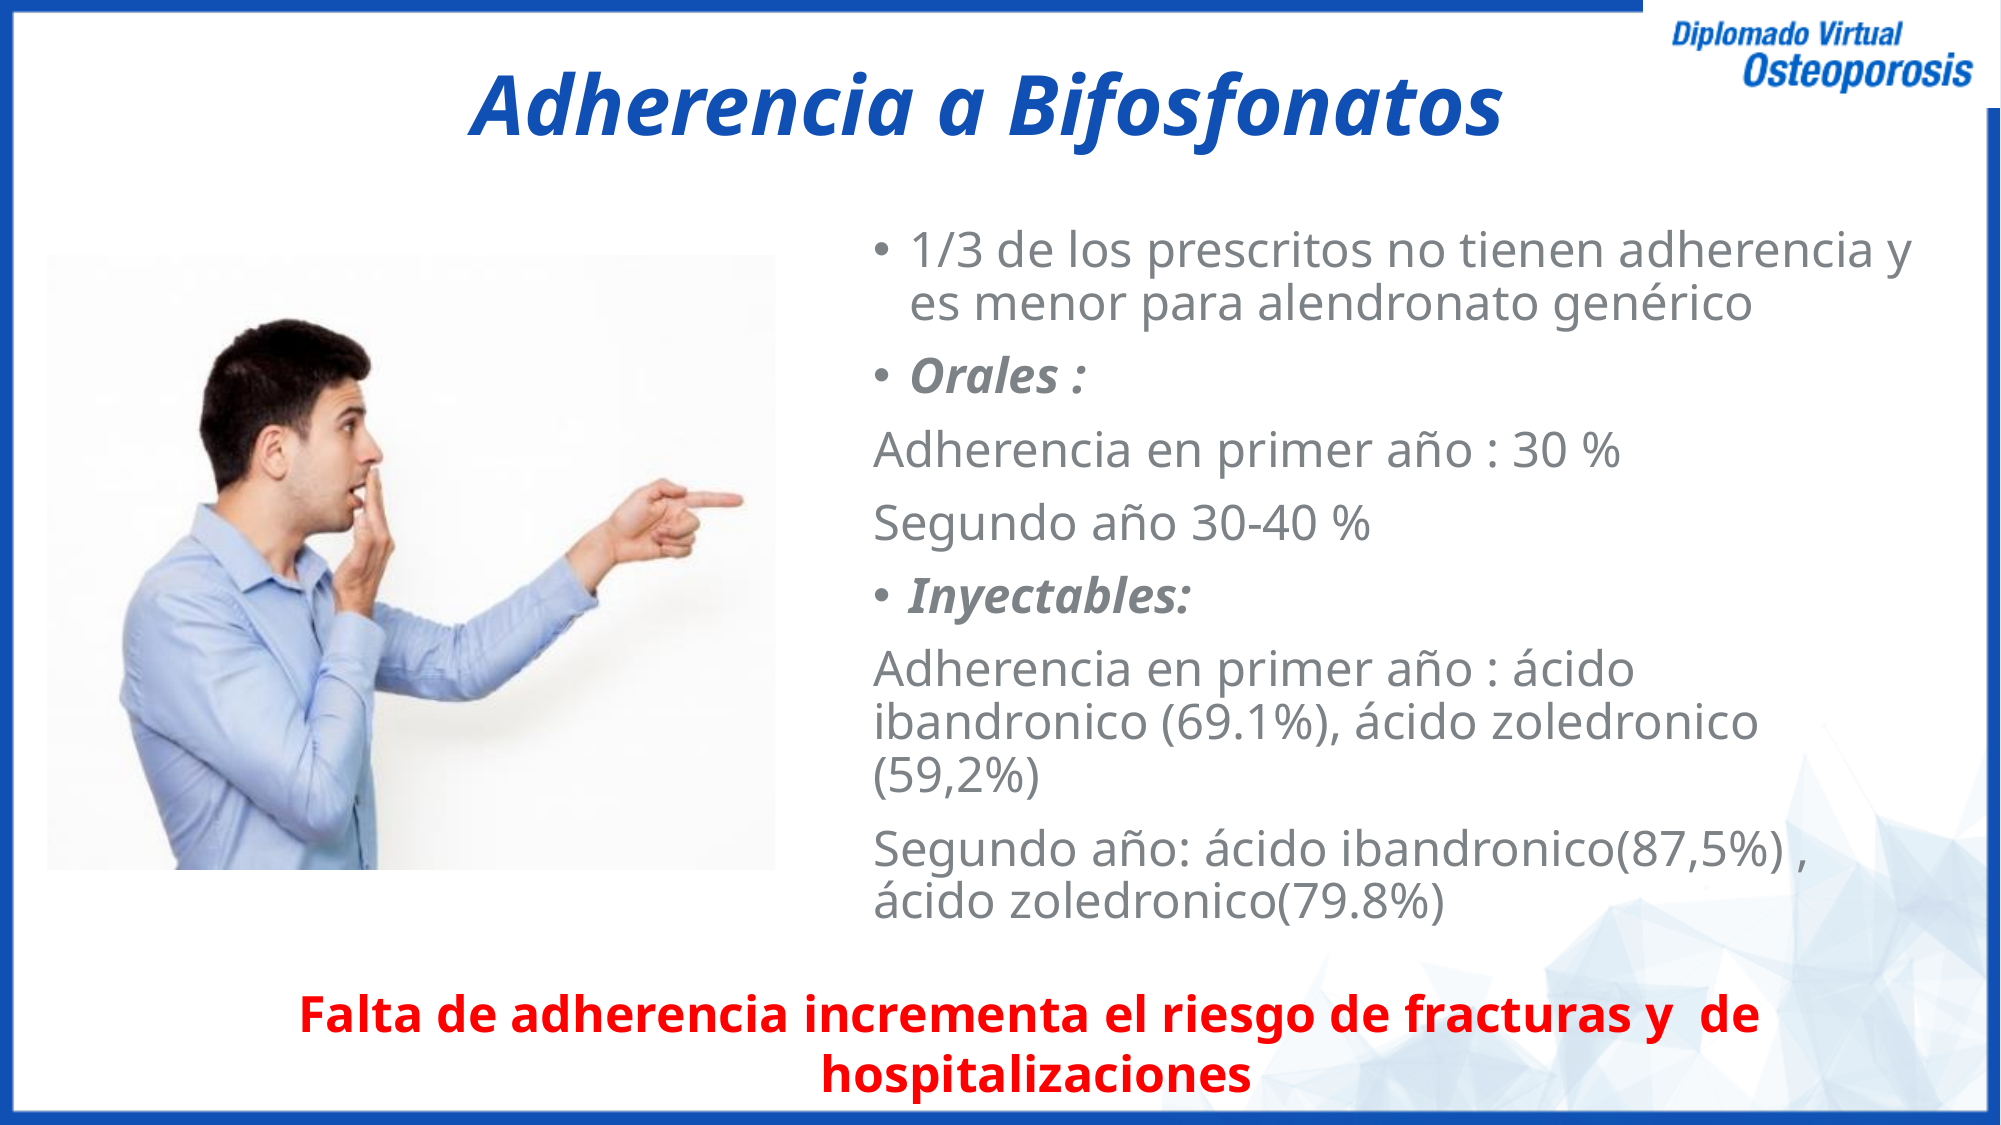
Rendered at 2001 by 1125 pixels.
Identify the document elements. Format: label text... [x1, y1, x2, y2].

list 1/3 de los prescritos no tienen adherencia y es menor para alendronato genérico Orales : Adherencia en primer año : 30 % Segundo año 30-40 % Inyectables: Adherencia en primer año : ácido ibandronico (69.1%), ácido zoledronico (59,2%) Segundo año: ácido ibandronico(87,5%) , ácido zoledronico(79.8%) [858, 217, 1936, 938]
title Adherencia a Bifosfonatos [137, 0, 1863, 218]
picture [0, 0, 2001, 1125]
text_box Falta de adherencia incrementa el riesgo de fracturas y de hospitalizaciones [137, 975, 1936, 1111]
